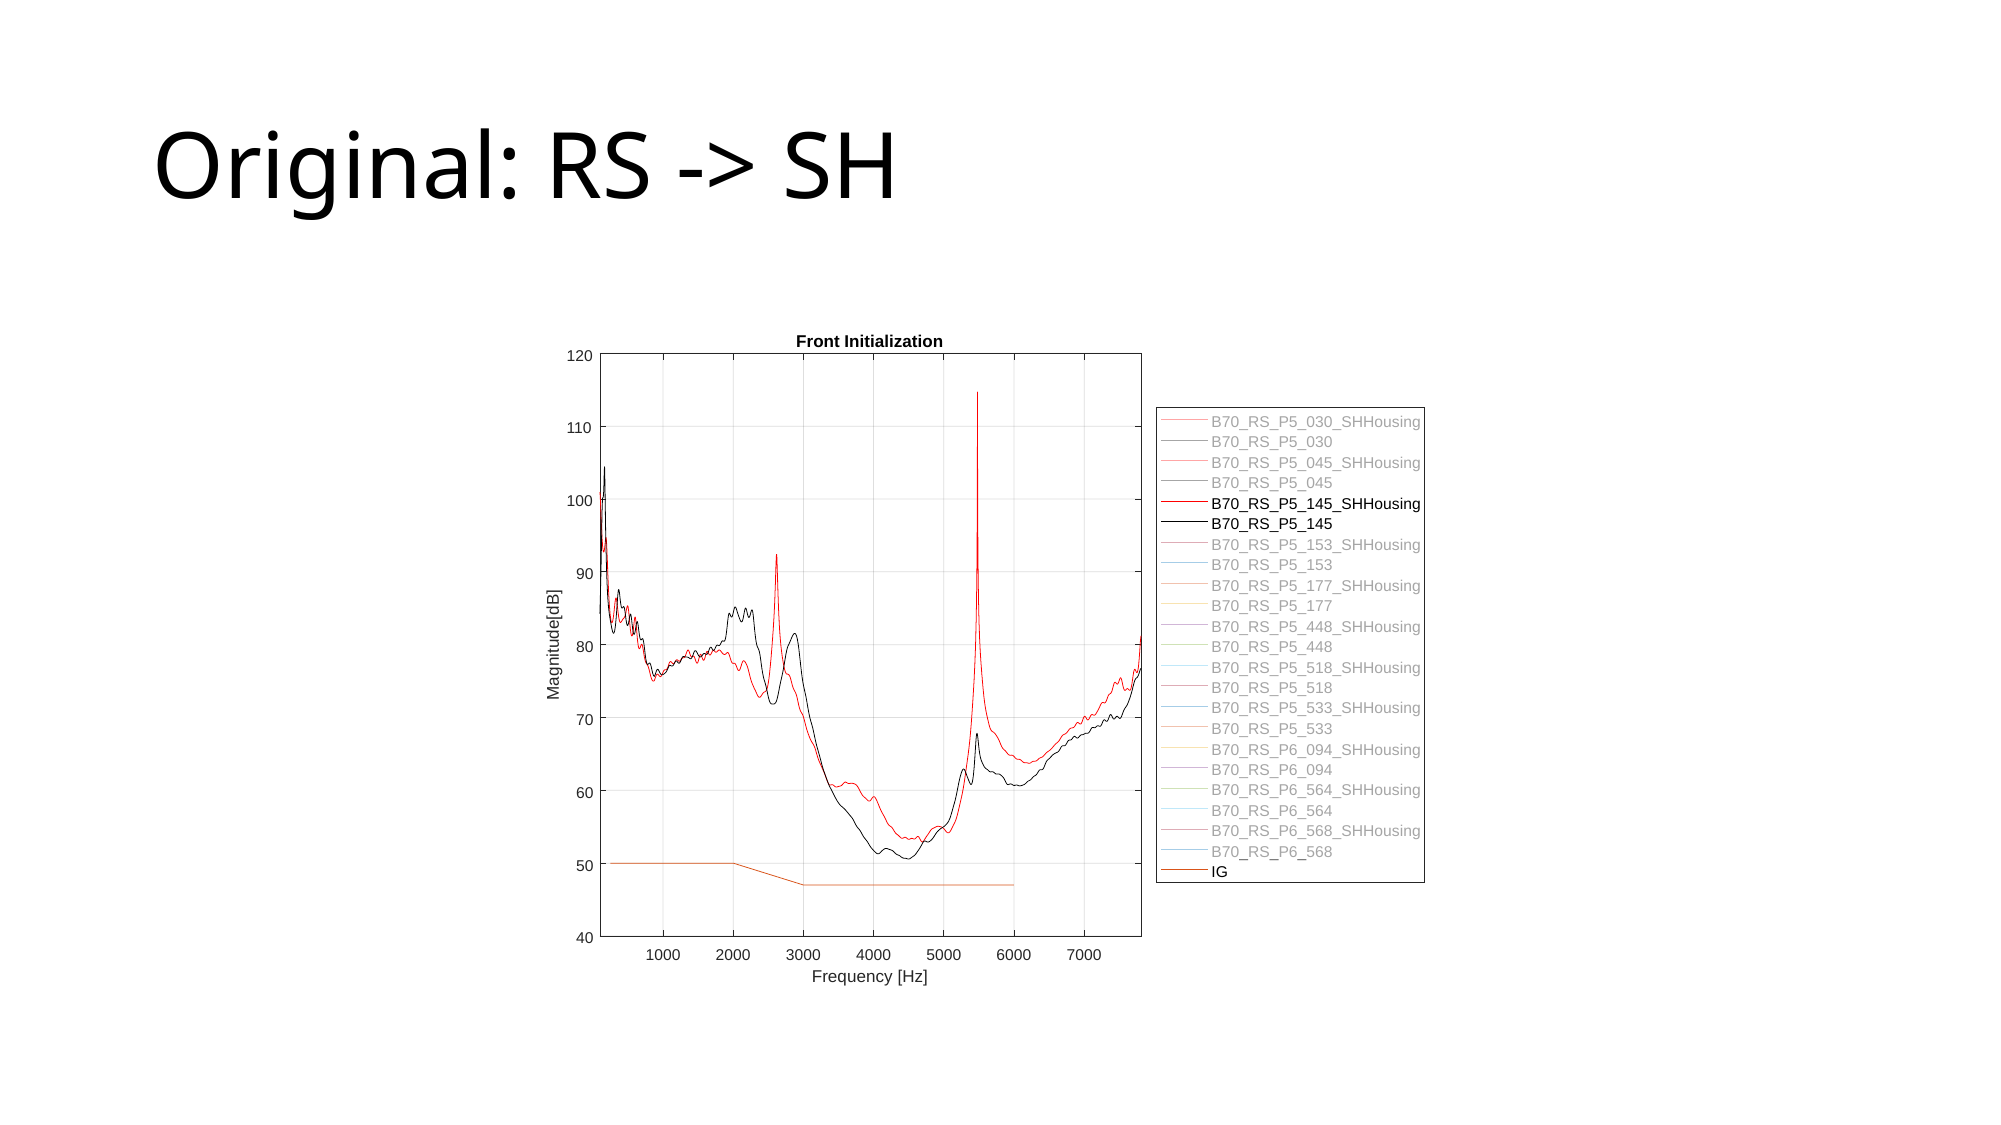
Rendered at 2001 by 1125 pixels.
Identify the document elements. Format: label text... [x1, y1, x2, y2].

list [509, 299, 1491, 1014]
title Original: RS -> SH [137, 59, 1863, 278]
